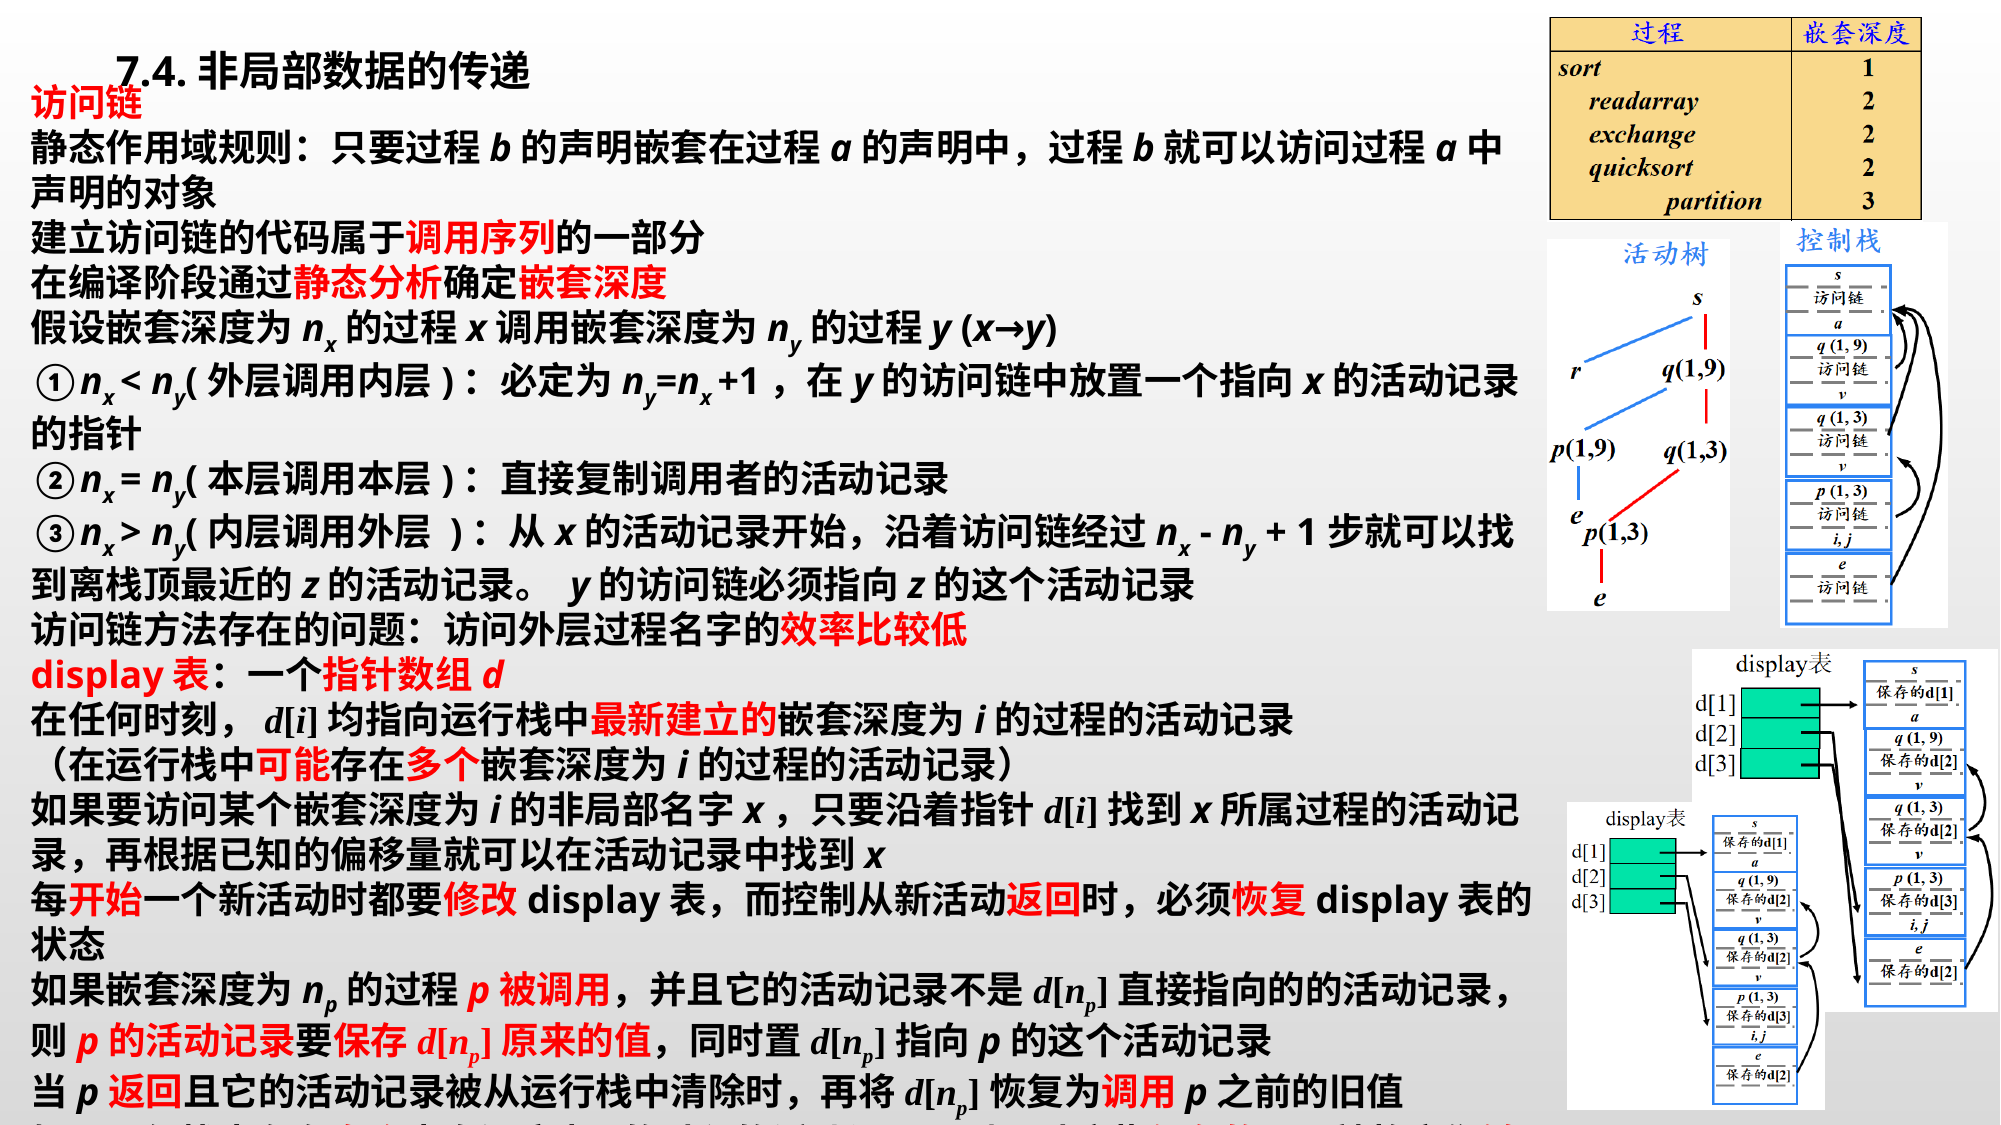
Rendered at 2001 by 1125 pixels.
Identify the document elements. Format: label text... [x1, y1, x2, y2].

picture [1547, 239, 1730, 612]
text_box 7.4.非局部数据的传递 [100, 37, 547, 71]
picture [1547, 15, 1948, 628]
picture [1566, 649, 1998, 1110]
text_box 访问链 静态作用域规则：只要过程b的声明嵌套在过程a的声明中，过程b就可以访问过程a中声明的对象 建立访问链的代码属于调用序列的一部分 在编译阶段通过静态分析确定嵌套深度 假设嵌套深度为nx的过程x调用嵌套深度为ny的过程y (x→y) ①nx < ny(外层调用内层)：必定为ny=nx +1，在y的访问链中放置一个指向x的活动记录的指针 ②nx = ny(本层调用本层)：直接复制调用者的活动记录 ③nx > ny(内层调用外层 )：从x的活动记录开始，沿着访问链经过nx - ny + 1步就可以找到离栈顶最近的z的活动记录。 y的访问链必须指向z的这个活动记录 访问链方法存在的问题：访问外层过程名字的效率比较低 display表：一个指针数组d 在任何时刻，d[i]均指向运行栈中最新建立的嵌套深度为i的过程的活动记录 （在运行栈中可能存在多个嵌套深度为i的过程的活动记录） 如果要访问某个嵌套深度为i的非局部名字x，只要沿着指针d[i]找到x所属过程的活动记录，再根据已知的偏移量就可以在活动记录中找到x 每开始一个新活动时都要修改display表，而控制从新活动返回时，必须恢复display表的状态 如果嵌套深度为np的过程p被调用，并且它的活动记录不是d[np]直接指向的的活动记录，则p的活动记录要保存d[np]原来的值，同时置d[np]指向p的这个活动记录 当p返回且它的活动记录被从运行栈中清除时，再将d[np]恢复为调用p之前的旧值 如果运行栈中存在多个嵌套深度为i的过程的活动记录，则通过这些保存的d[i]就将它们链接在了一起，但是d[i]始终指向当前活跃的那个活动记录 [15, 71, 1556, 1080]
